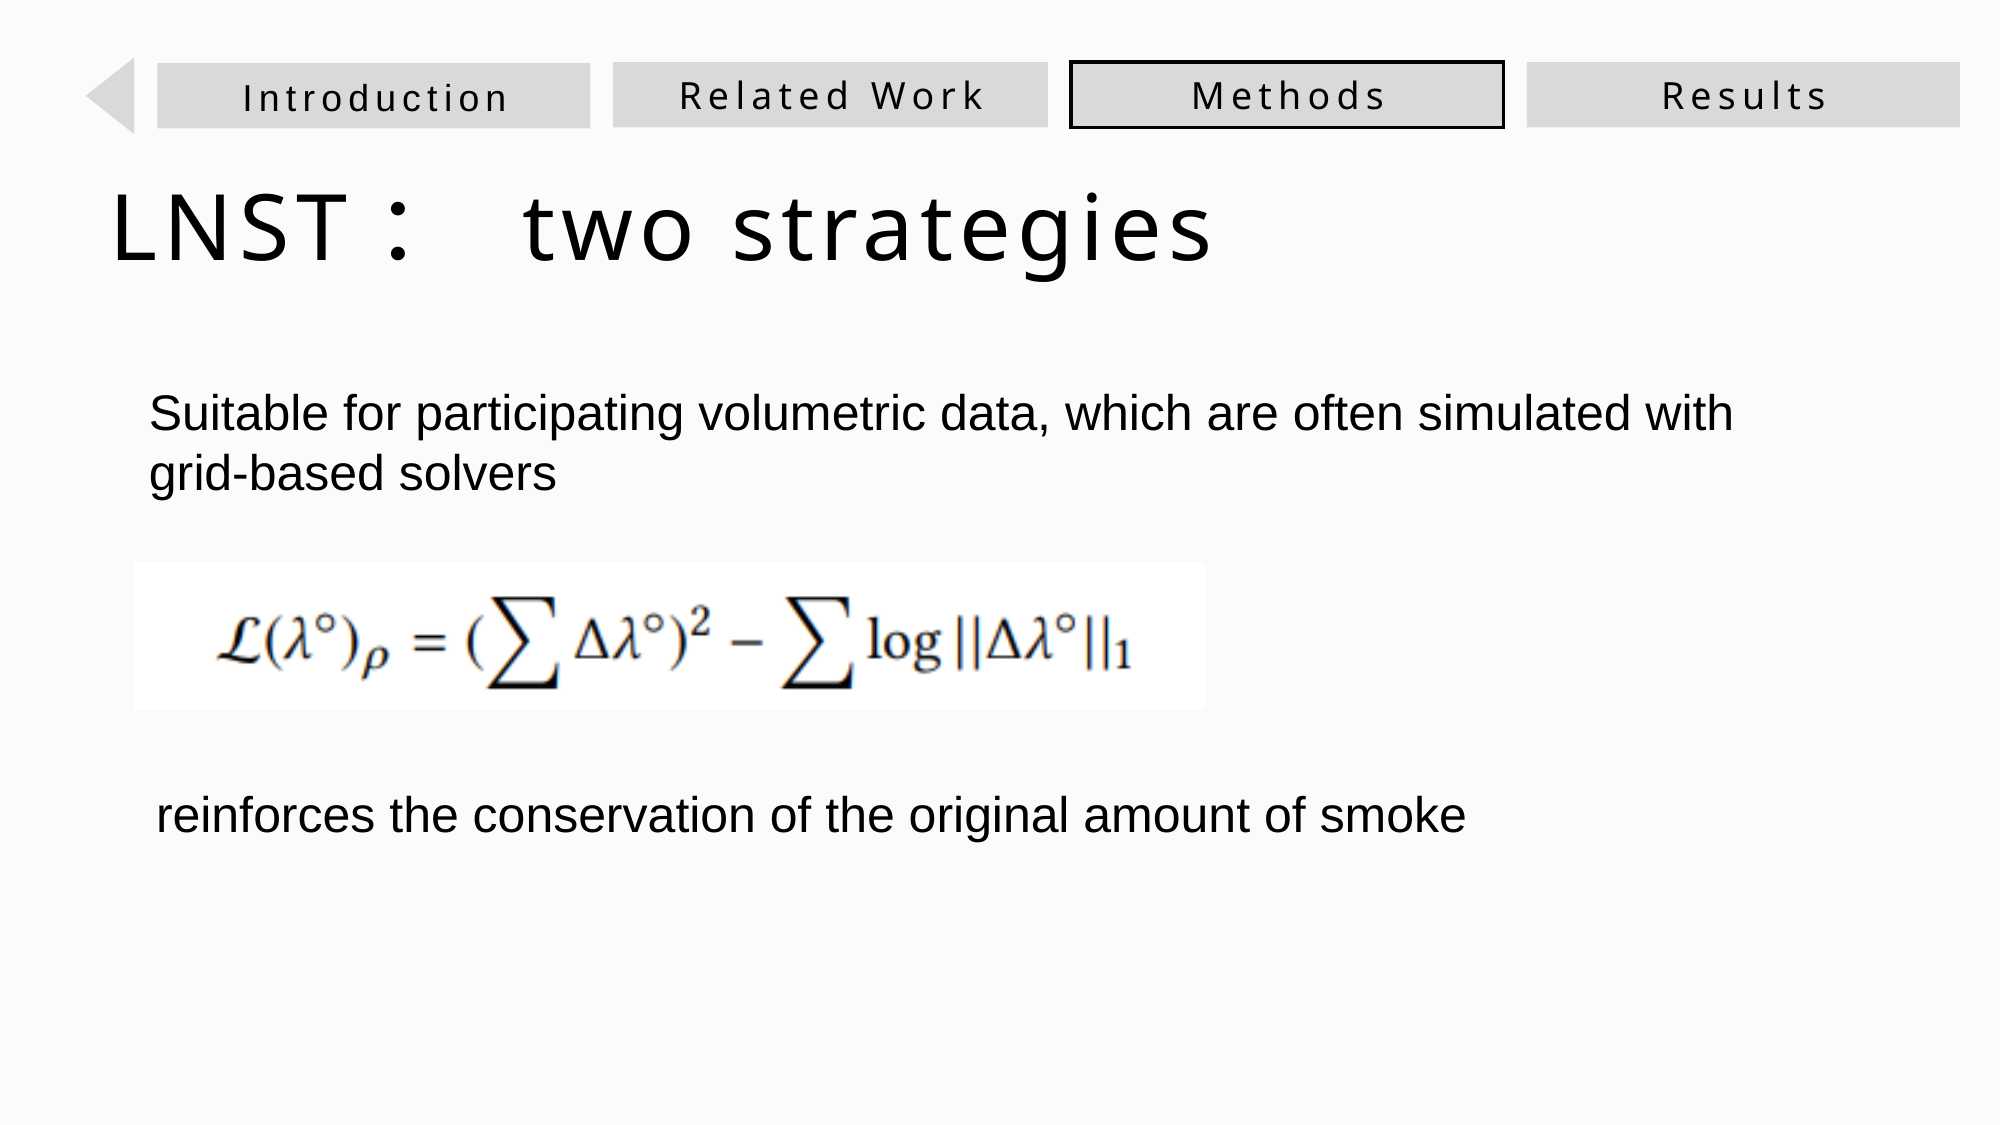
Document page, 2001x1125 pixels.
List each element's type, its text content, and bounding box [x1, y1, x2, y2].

picture [134, 562, 1205, 710]
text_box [85, 57, 1960, 134]
text_box Suitable for participating volumetric data, which are often simulated with grid-based solvers [134, 373, 1777, 509]
text_box reinforces the conservation of the original amount of smoke [141, 774, 1520, 850]
text_box LNST： two strategies [95, 161, 1229, 287]
